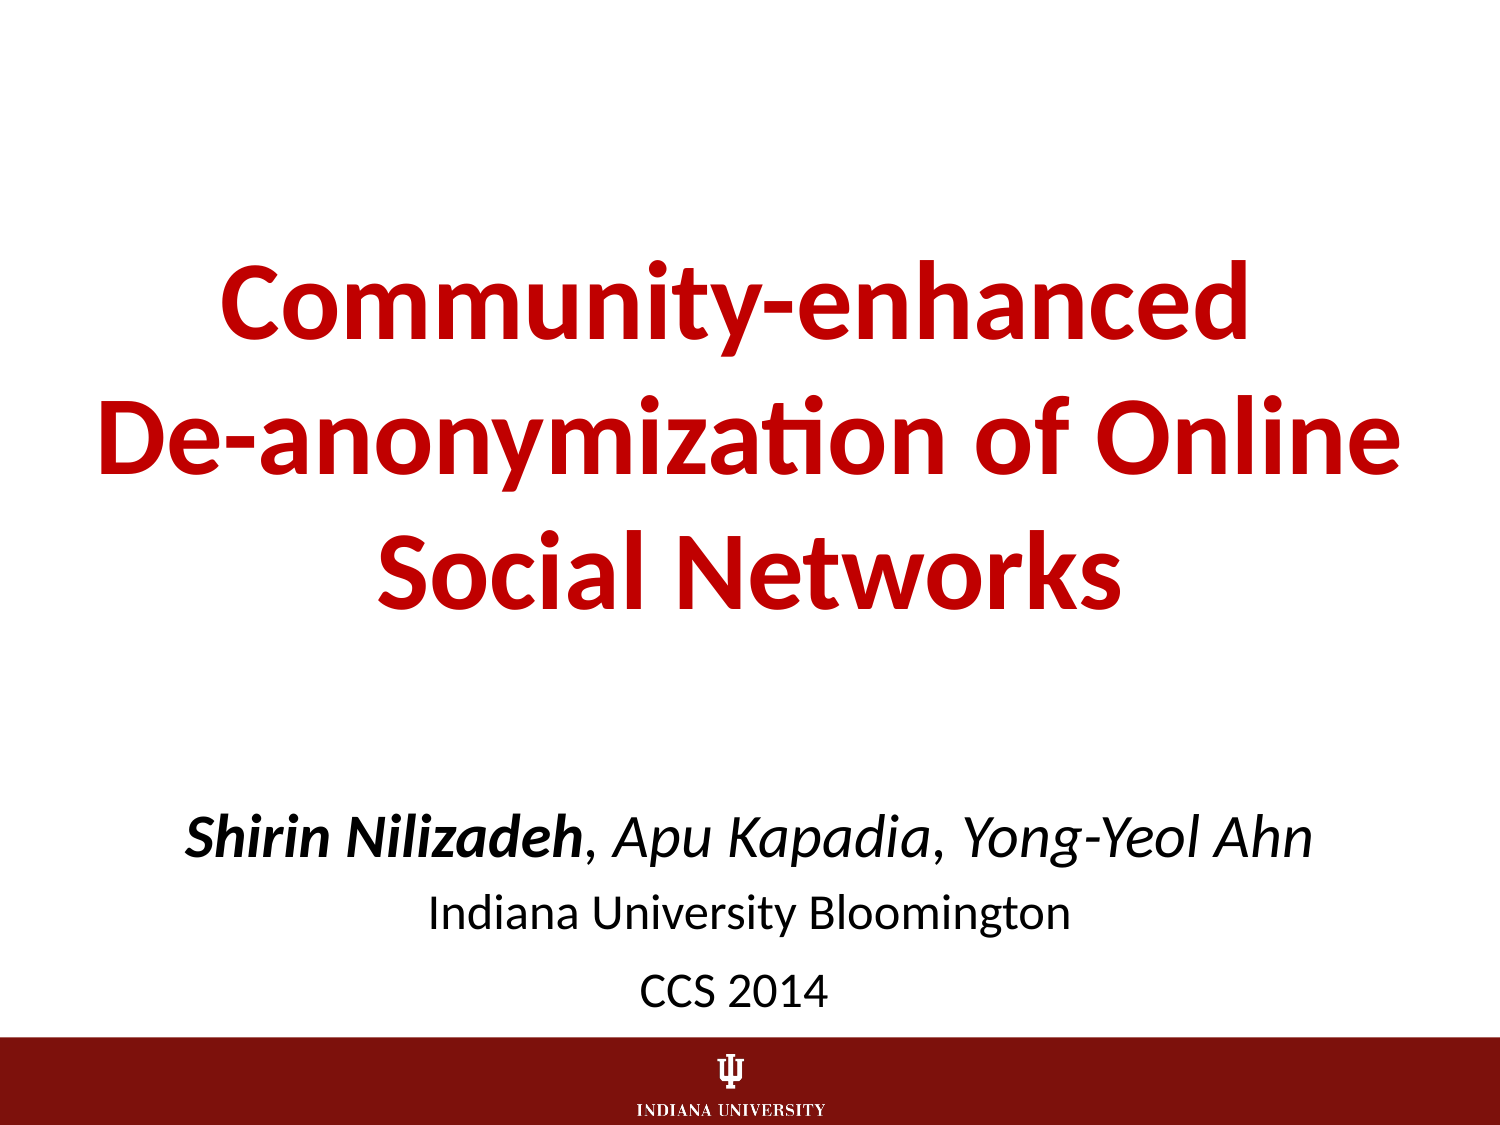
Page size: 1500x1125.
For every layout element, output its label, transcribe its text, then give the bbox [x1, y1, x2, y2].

picture [637, 1054, 825, 1116]
text_box CCS 2014 [624, 949, 863, 1025]
title Community-enhanced De-anonymization of Online Social Networks [50, 99, 1450, 625]
subtitle Shirin Nilizadeh, Apu Kapadia, Yong-Yeol Ahn Indiana University Bloomington [150, 787, 1350, 950]
